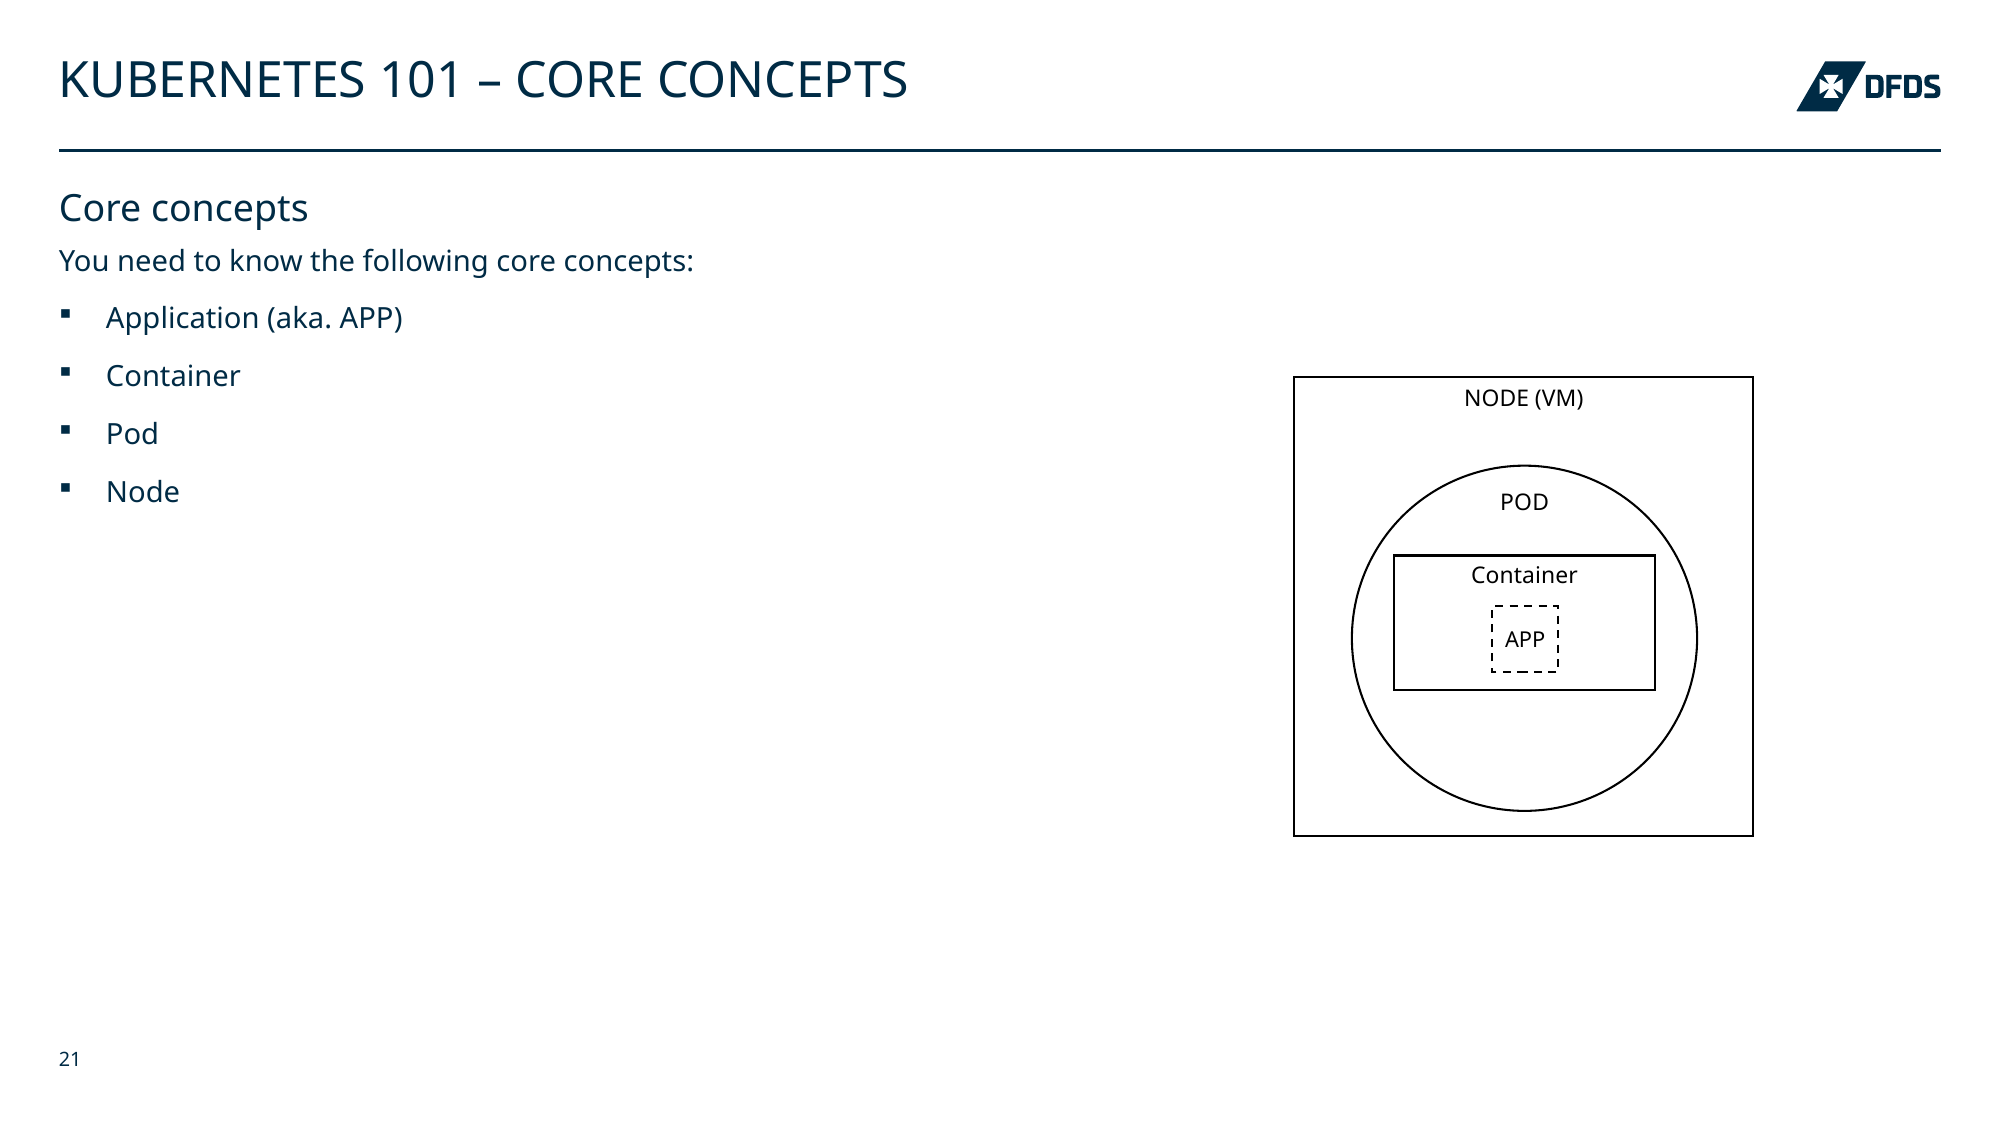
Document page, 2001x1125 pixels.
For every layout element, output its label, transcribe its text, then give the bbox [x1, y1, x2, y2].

list You need to know the following core concepts: Application (aka. APP) Container Pod Node [58, 244, 971, 1005]
text_box [1350, 516, 1699, 812]
text_box POD [1394, 487, 1655, 516]
text_box Container [1394, 560, 1655, 589]
text_box NODE (VM) [1303, 383, 1745, 412]
title Kubernetes 101 – core concepts [58, 25, 1764, 138]
text_box APP [1491, 605, 1559, 673]
text_box [1293, 376, 1754, 837]
list Core concepts [58, 182, 971, 236]
text_box [1439, 464, 1610, 487]
text_box [1393, 554, 1656, 691]
